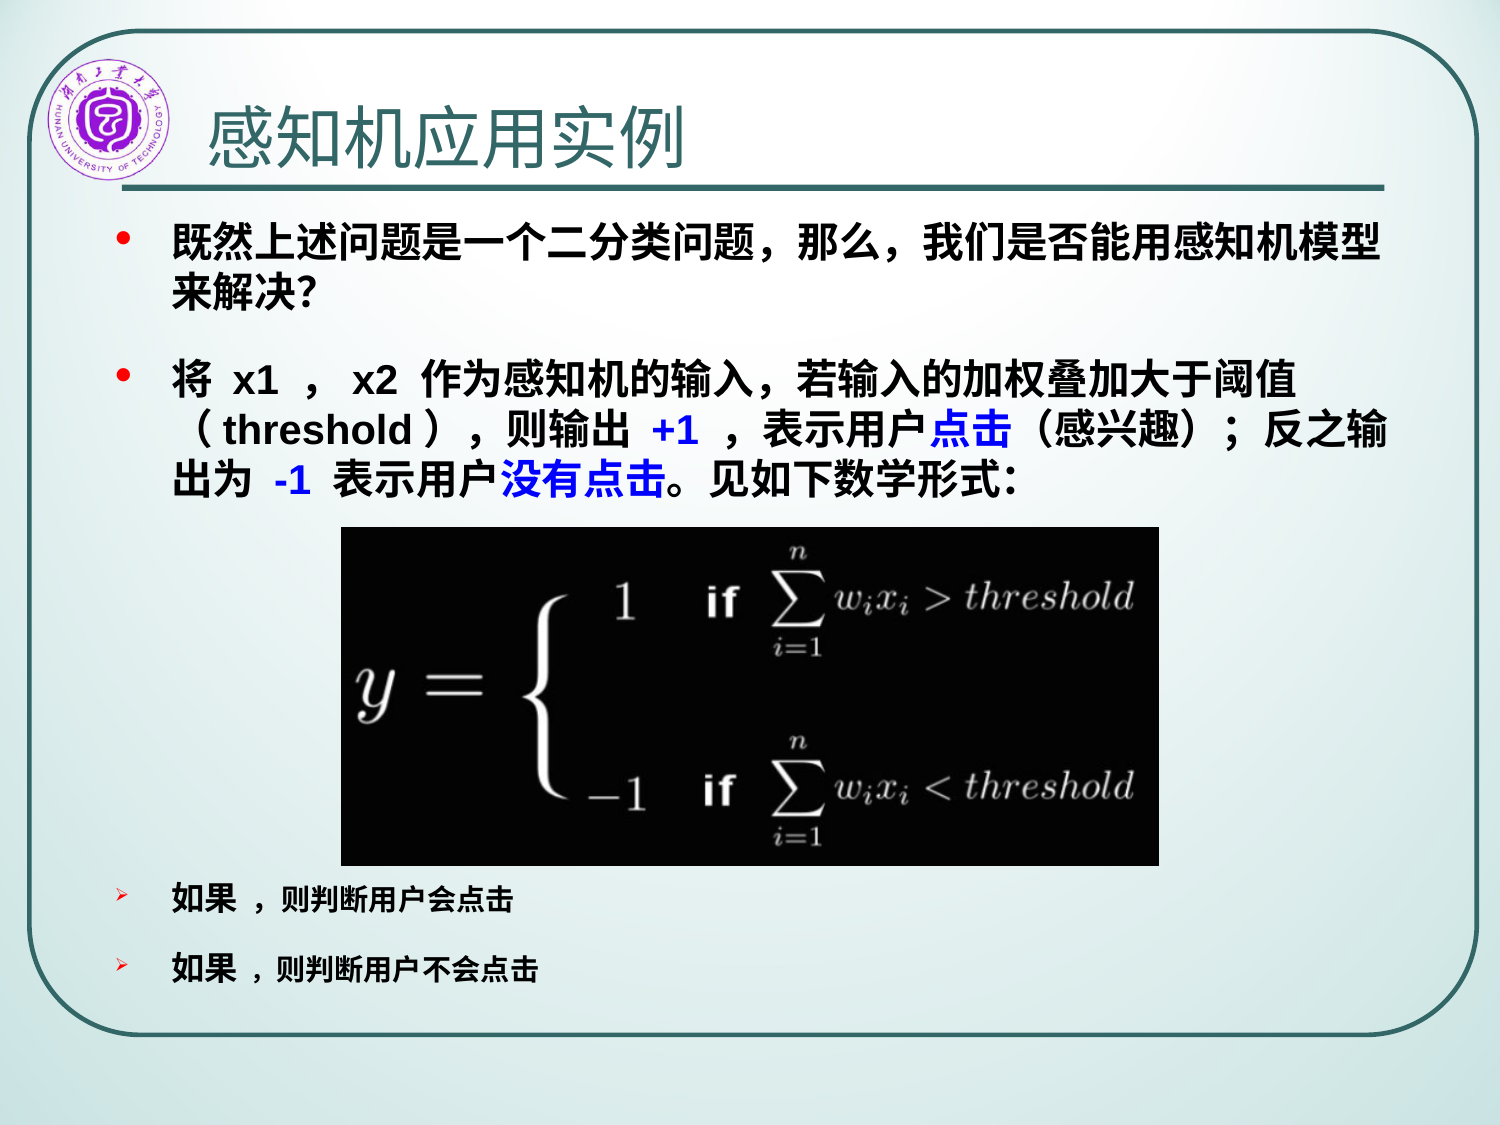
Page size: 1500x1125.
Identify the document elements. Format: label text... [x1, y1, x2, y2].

picture [0, 0, 1500, 1125]
title 感知机应用实例 [159, 66, 1422, 185]
